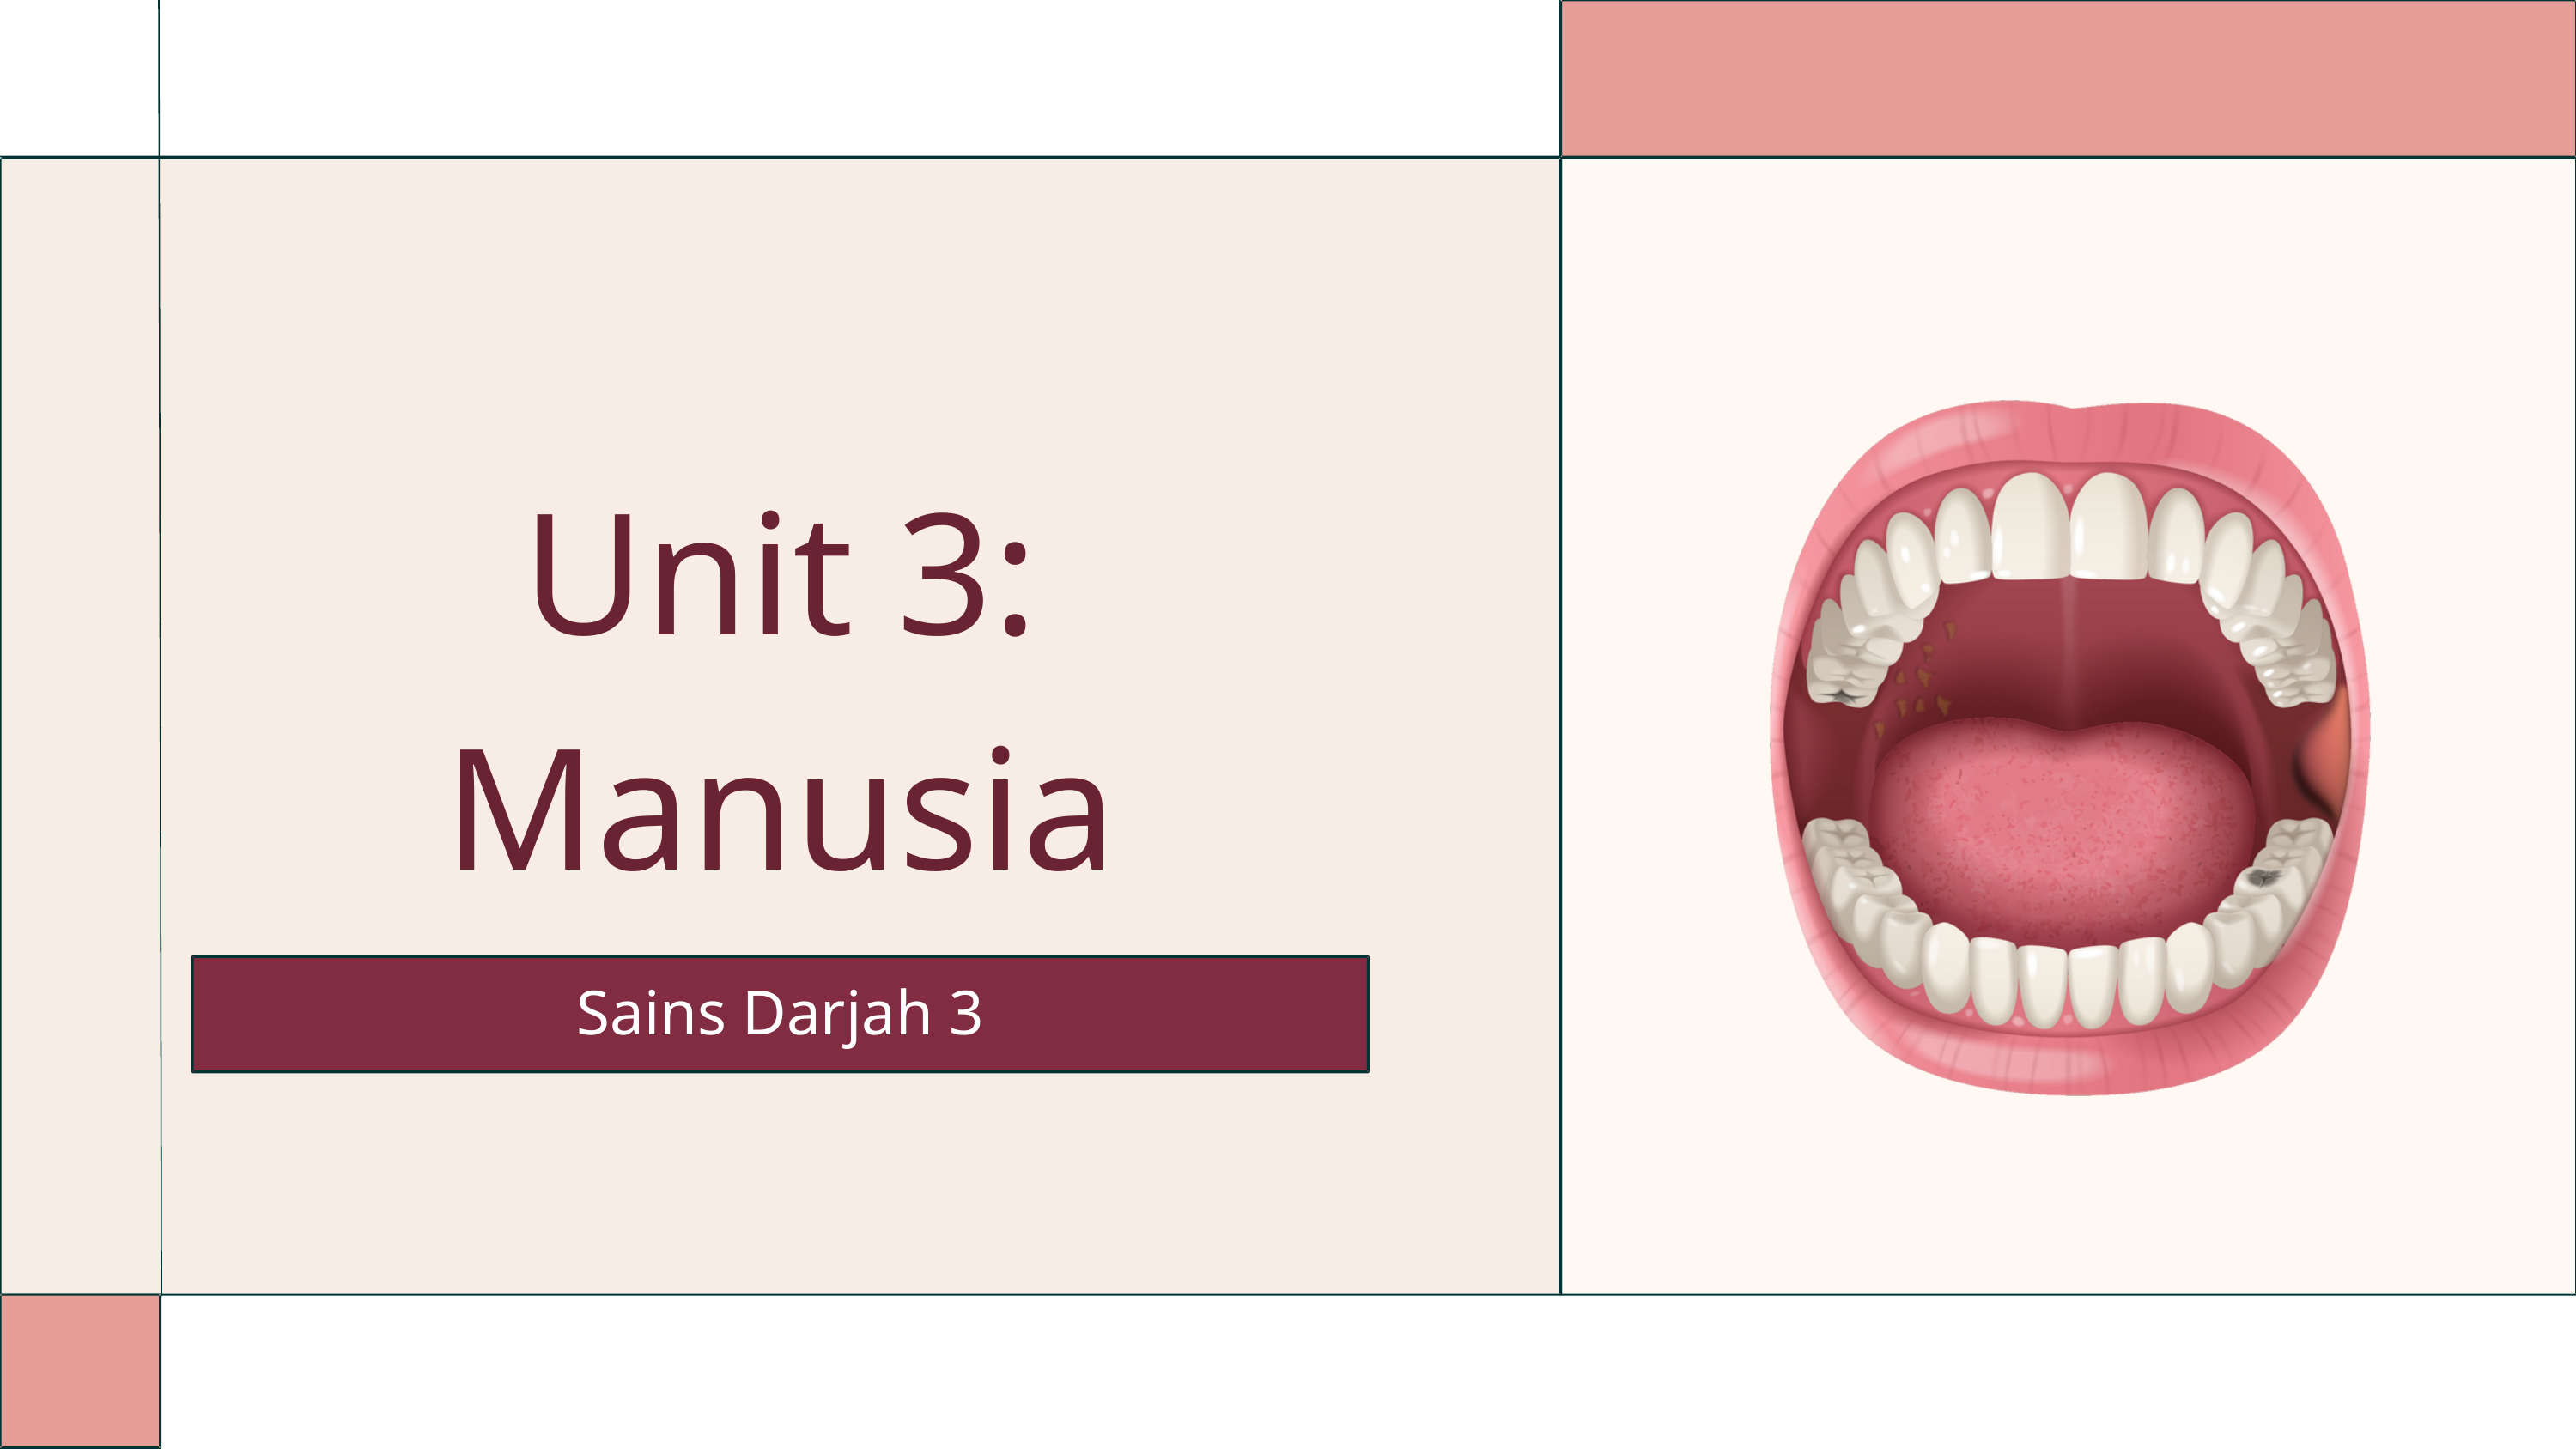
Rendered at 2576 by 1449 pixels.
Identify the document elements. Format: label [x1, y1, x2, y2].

text_box [0, 1293, 162, 1449]
text_box [191, 955, 1370, 1074]
picture [1700, 357, 2449, 1134]
text_box [1564, 167, 2576, 1297]
text_box [1558, 0, 2576, 160]
text_box [0, 155, 1563, 1296]
